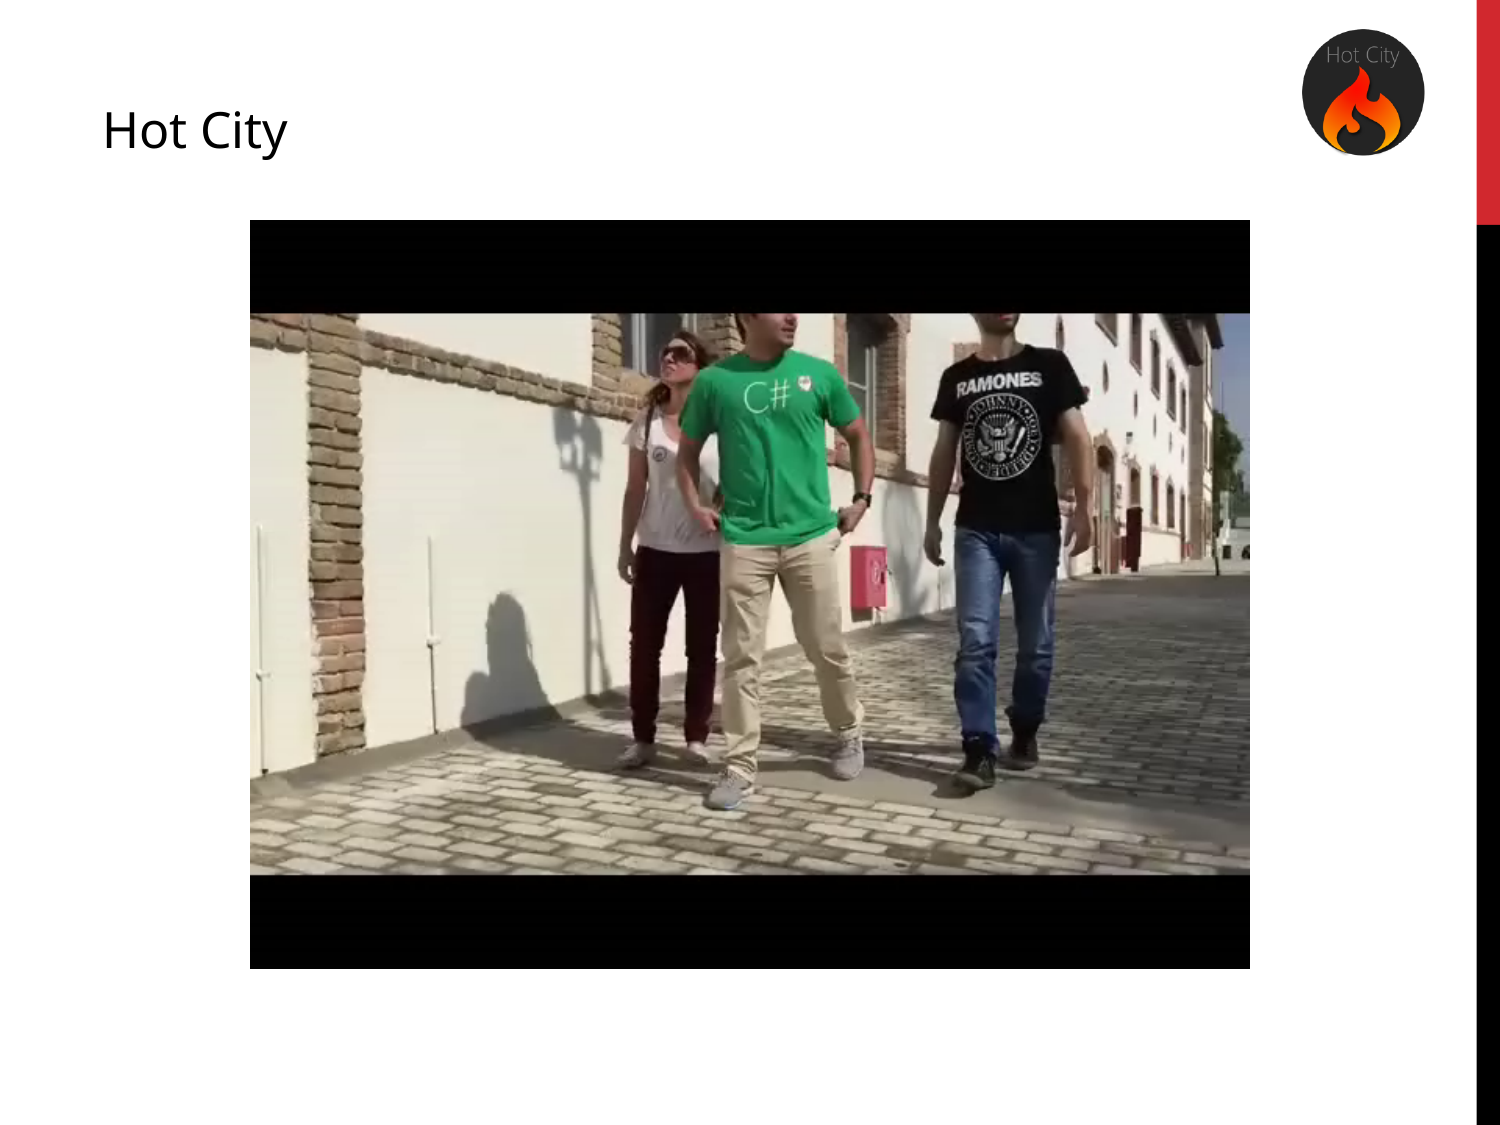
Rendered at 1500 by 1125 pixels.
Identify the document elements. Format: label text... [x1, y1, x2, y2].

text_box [249, 219, 1251, 971]
text_box Hot City [87, 90, 1163, 346]
picture [1300, 27, 1426, 157]
